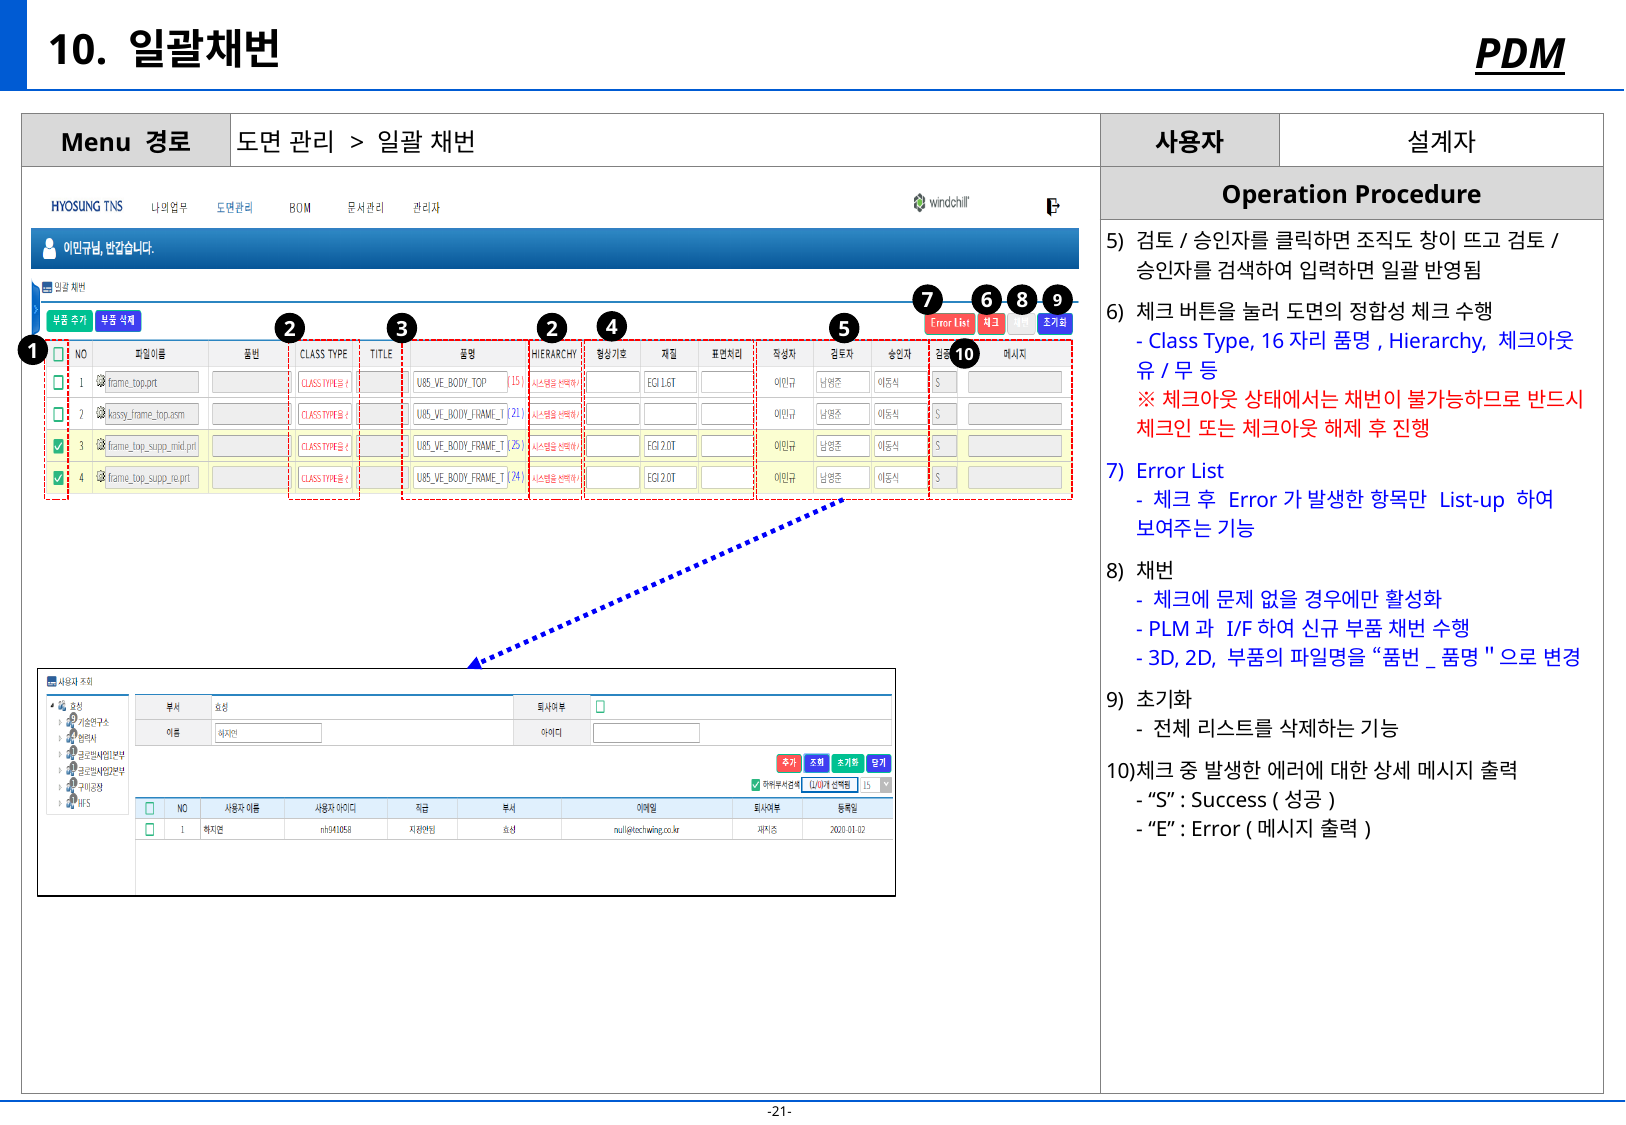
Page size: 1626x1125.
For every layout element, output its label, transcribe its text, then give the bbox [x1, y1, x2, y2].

table_cell Operation Procedure [1101, 167, 1603, 219]
table_header Menu 경로 [22, 114, 230, 166]
text_box PDM [1320, 19, 1581, 85]
picture [26, 181, 1079, 537]
table_header 설계자 [1280, 114, 1603, 166]
picture [37, 668, 896, 896]
table_cell 검토/승인자를 클릭하면 조직도 창이 뜨고 검토/승인자를 검색하여 입력하면 일괄 반영됨 체크 버튼을 눌러 도면의 정합성 체크 수행 - Class Type, 16자리 품명, Hierarchy, 체크아웃 유/무 등 ※ 체크아웃 상태에서는 채번이 불가능하므로 반드시 체크인 또는 체크아웃 해제 후 진행 Error List - 체크 후 Error가 발생한 항목만 List-up 하여 보여주는 기능 채번 - 체크에 문제 없을 경우에만 활성화 - PLM과 I/F하여 신규 부품 채번 수행 - 3D, 2D, 부품의 파일명을 “품번_품명＂으로 변경 초기화 - 전체 리스트를 삭제하는 기능 체크 중 발생한 에러에 대한 상세 메시지 출력 - “S” : Success (성공) - “E” : Error (메시지 출력) [1101, 220, 1603, 1093]
table_header 도면 관리 > 일괄 채번 [231, 114, 1100, 166]
table_cell [22, 167, 1100, 1093]
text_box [466, 499, 844, 669]
table_header 사용자 [1101, 114, 1279, 166]
title 10. 일괄채번 [32, 14, 1593, 81]
